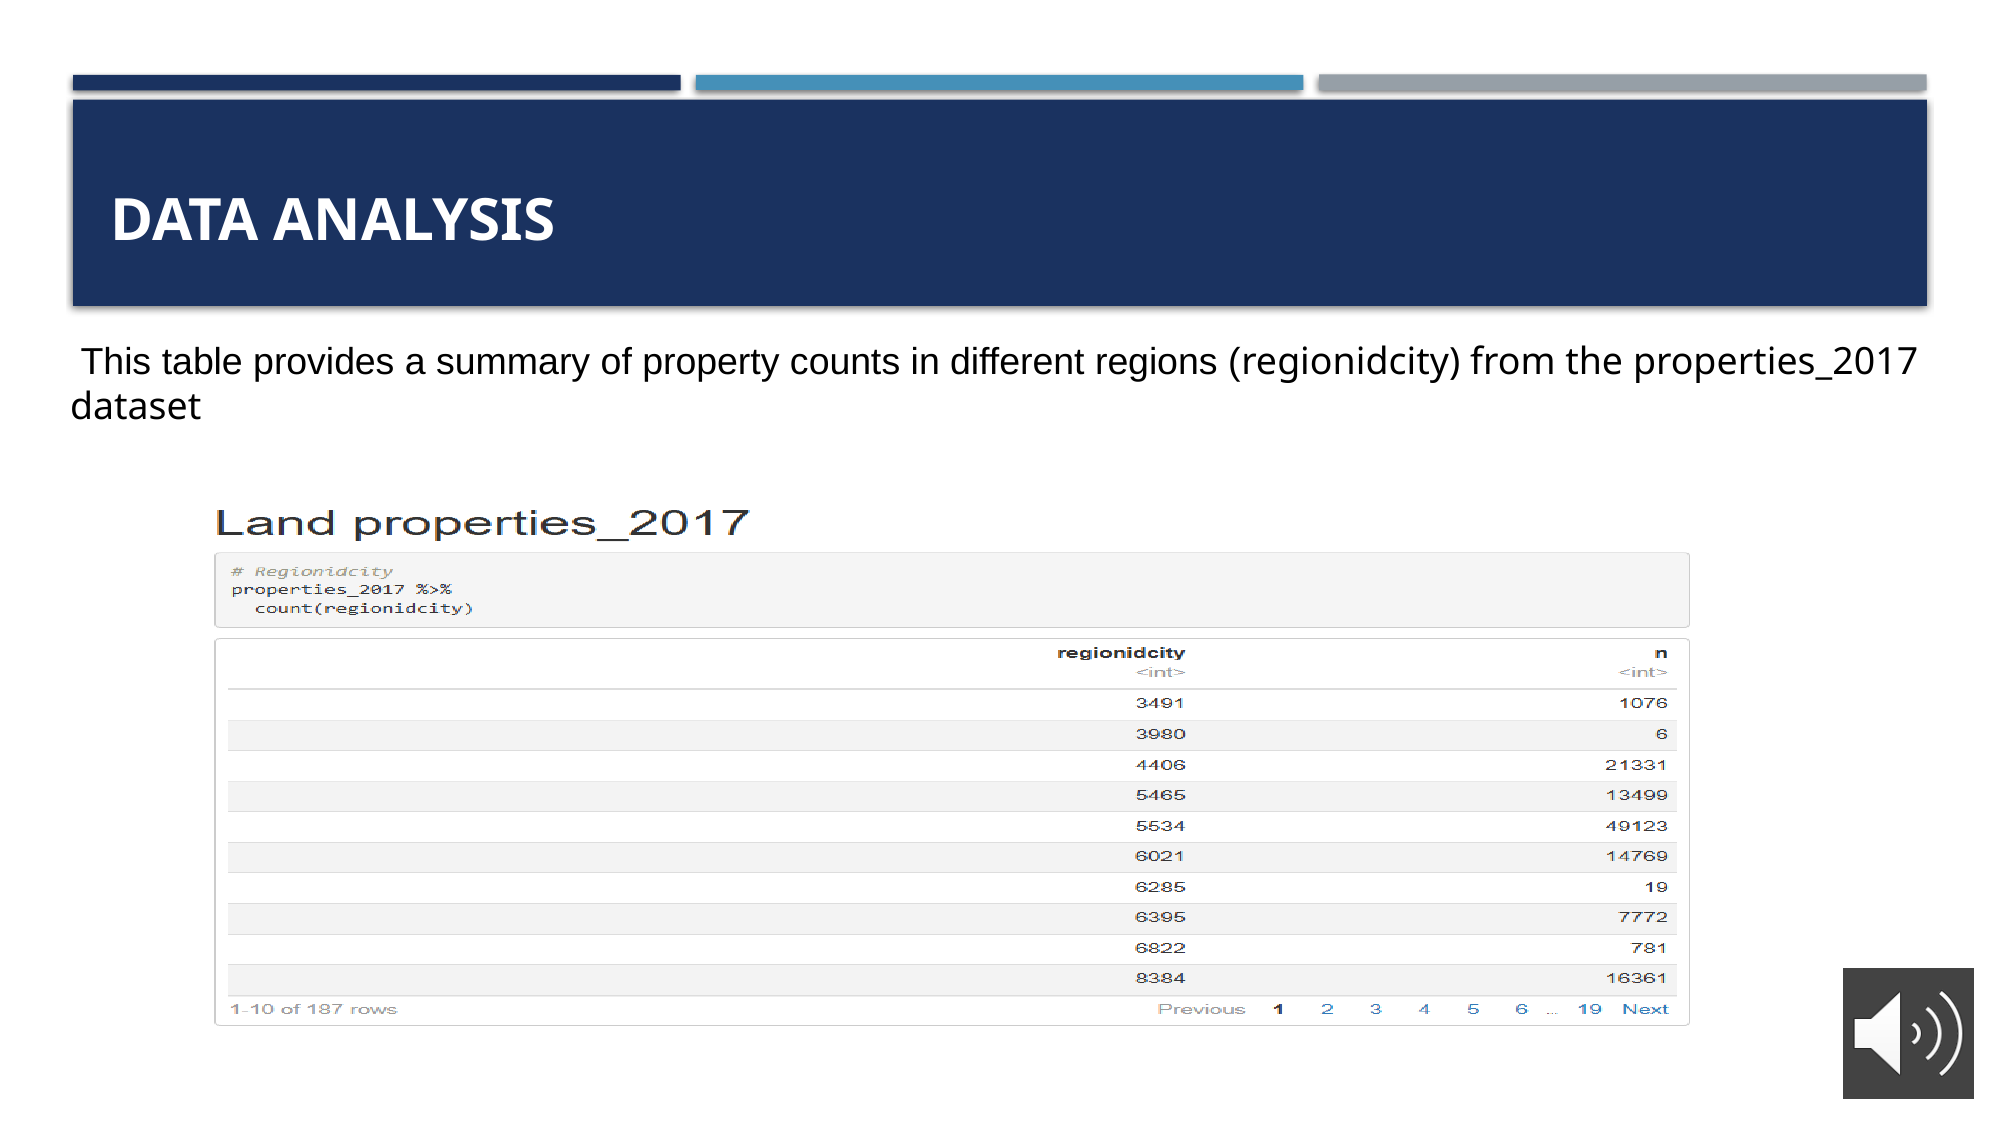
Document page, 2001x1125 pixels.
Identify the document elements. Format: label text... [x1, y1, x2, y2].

picture [164, 491, 1803, 1027]
text_box [0, 0, 1958, 342]
text_box This table provides a summary of property counts in different regions (regionidcity) from the properties_2017 dataset [55, 329, 2000, 435]
picture [1841, 966, 1976, 1101]
